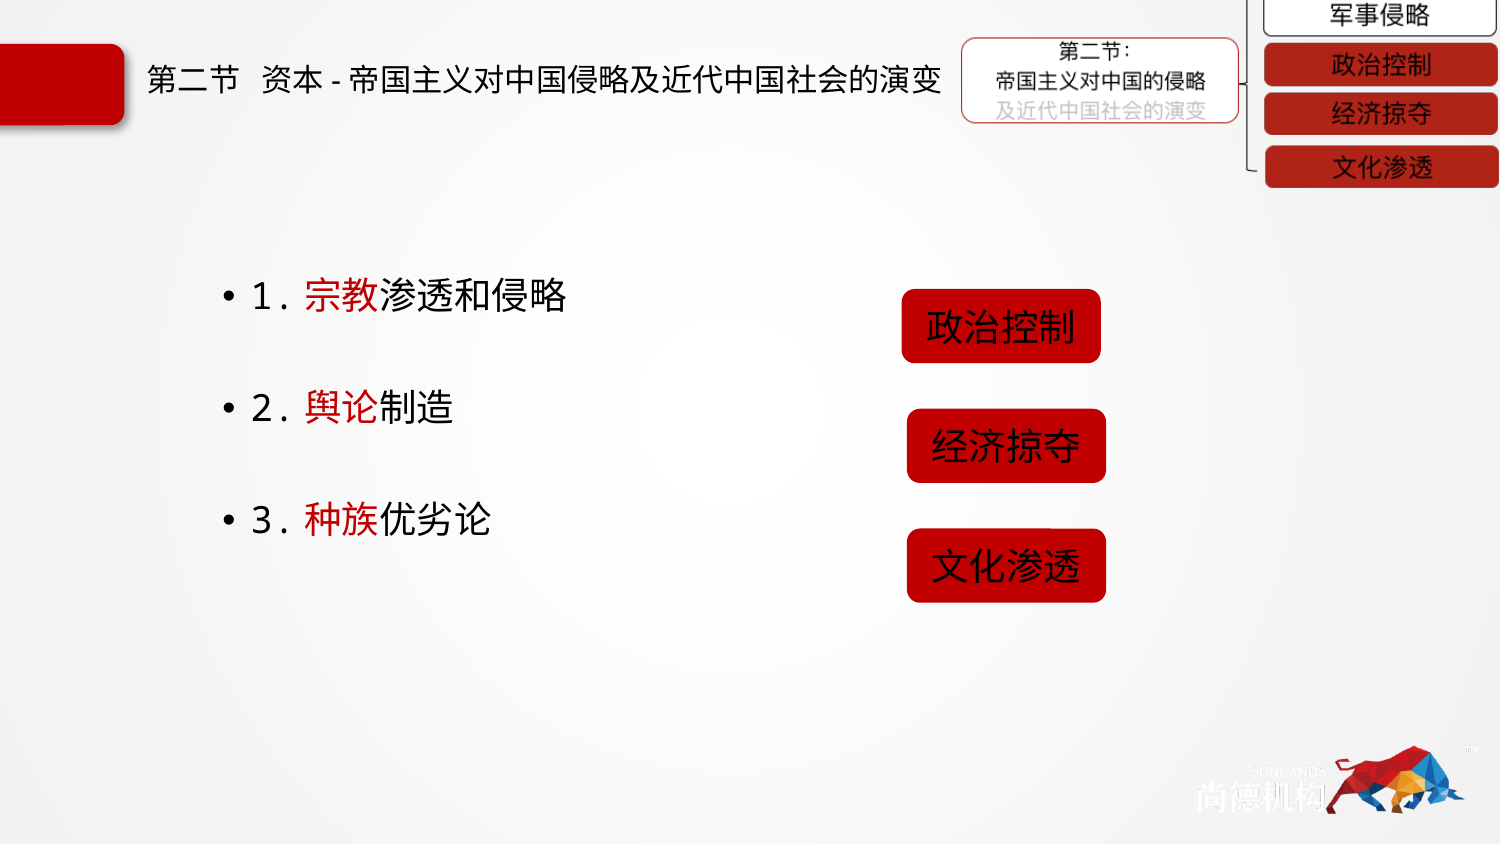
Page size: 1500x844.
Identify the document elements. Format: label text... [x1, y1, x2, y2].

text_box 文化渗透 [906, 528, 1107, 603]
list 1.宗教渗透和侵略 2.舆论制造 3.种族优劣论 [207, 269, 665, 695]
text_box 经济掠夺 [906, 408, 1107, 483]
text_box 政治控制 [901, 288, 1101, 364]
picture [0, 0, 1500, 844]
text_box 第二节 资本-帝国主义对中国侵略及近代中国社会的演变 [131, 57, 960, 106]
